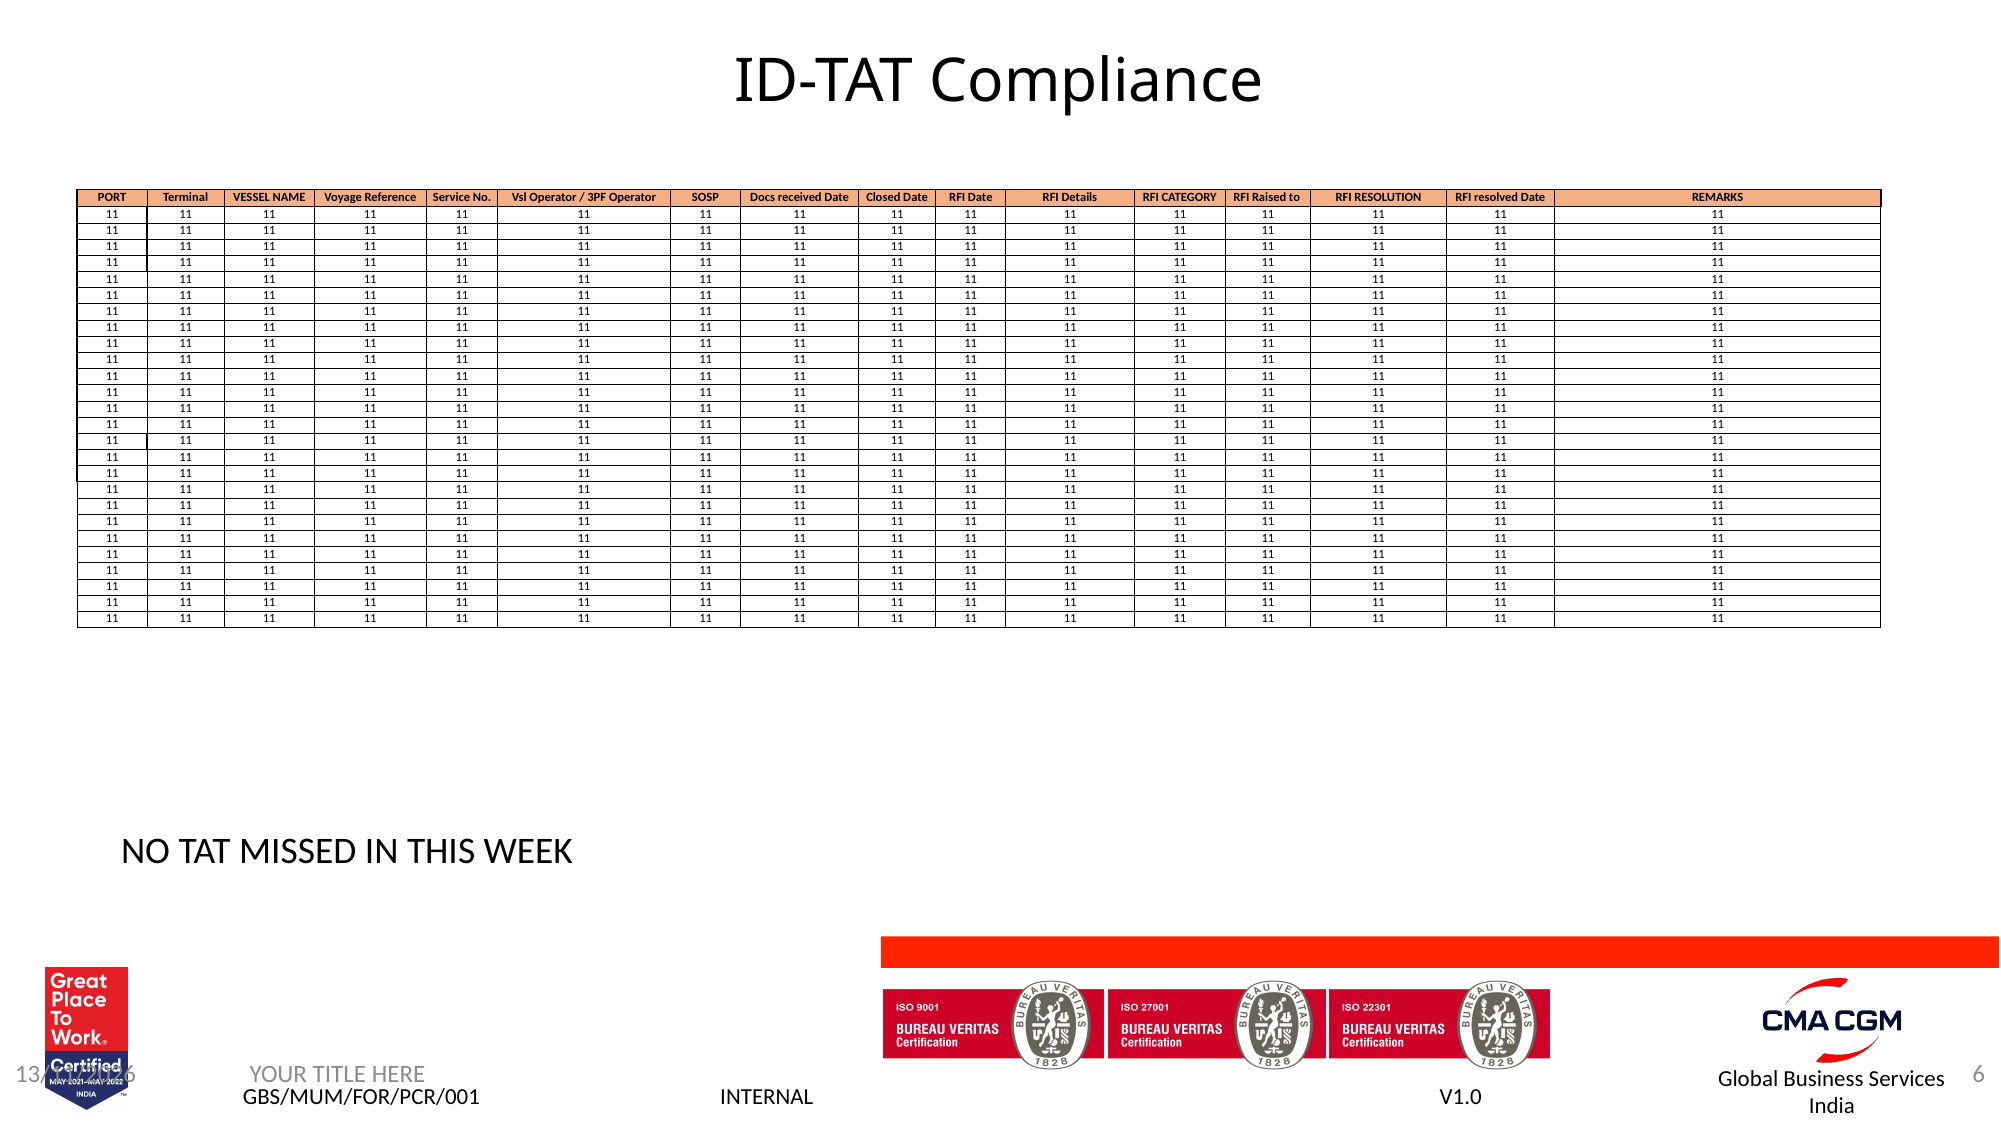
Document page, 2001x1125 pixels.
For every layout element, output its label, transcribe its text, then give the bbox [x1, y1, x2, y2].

table_cell 11 [427, 482, 497, 498]
picture [883, 980, 1104, 1074]
table_cell 11 [1135, 402, 1225, 417]
table_cell 11 [78, 466, 147, 481]
table_cell 11 [1555, 563, 1880, 579]
table_cell 11 [1135, 596, 1225, 611]
table_cell 11 [1311, 207, 1446, 223]
table_cell 11 [1226, 547, 1310, 562]
table_cell 11 [741, 256, 858, 271]
table_cell 11 [1447, 402, 1554, 417]
text_box ID-TAT Compliance [136, 38, 1861, 115]
table_cell 11 [1226, 499, 1310, 514]
table_cell 11 [1135, 515, 1225, 530]
table_header RFI Details [1006, 190, 1134, 206]
table_cell 11 [1006, 547, 1134, 562]
table_cell 11 [498, 353, 670, 368]
table_cell 11 [1447, 499, 1554, 514]
table_cell 11 [671, 515, 740, 530]
table_cell 11 [1555, 240, 1880, 255]
table_cell 11 [427, 466, 497, 481]
table_cell 11 [741, 353, 858, 368]
table_cell 11 [225, 240, 314, 255]
table_cell 11 [78, 434, 146, 449]
table_cell 11 [936, 482, 1005, 498]
table_cell 11 [1311, 547, 1446, 562]
table_cell 11 [427, 321, 497, 336]
table_cell 11 [1555, 337, 1880, 352]
table_cell 11 [225, 256, 314, 271]
table_cell 11 [1555, 353, 1880, 368]
table_cell 11 [148, 224, 224, 239]
table_cell 11 [741, 224, 858, 239]
table_cell 11 [1311, 434, 1446, 449]
table_cell 11 [741, 402, 858, 417]
table_cell 11 [78, 563, 147, 579]
table_cell 11 [225, 369, 314, 384]
table_cell 11 [1447, 304, 1554, 320]
table_cell 11 [427, 402, 497, 417]
table_cell 11 [671, 531, 740, 546]
table_cell 11 [671, 563, 740, 579]
table_cell 11 [315, 288, 426, 303]
table_cell 11 [225, 482, 314, 498]
table_cell 11 [859, 272, 935, 287]
table_cell 11 [498, 596, 670, 611]
table_cell 11 [741, 563, 858, 579]
table_cell 11 [1006, 418, 1134, 433]
table_cell 11 [1135, 207, 1225, 223]
table_cell 11 [1447, 434, 1554, 449]
table_cell 11 [936, 240, 1005, 255]
table_cell 11 [936, 207, 1005, 223]
table_cell 11 [427, 418, 497, 433]
table_cell 11 [78, 224, 146, 239]
table_cell 11 [148, 418, 224, 433]
table_cell 11 [1226, 418, 1310, 433]
table_cell 11 [1006, 256, 1134, 271]
table_cell 11 [671, 321, 740, 336]
table_header RFI Date [936, 190, 1005, 206]
table_cell 11 [1135, 482, 1225, 498]
table_cell 11 [936, 563, 1005, 579]
table_cell 11 [859, 321, 935, 336]
table_cell 11 [1226, 596, 1310, 611]
table_header Docs received Date [741, 190, 858, 206]
table_cell 11 [225, 385, 314, 401]
table_cell 11 [859, 224, 935, 239]
table_cell 11 [936, 434, 1005, 449]
table_cell 11 [1555, 580, 1880, 595]
table_cell 11 [1447, 612, 1554, 627]
table_cell 11 [1226, 321, 1310, 336]
table_cell 11 [225, 612, 314, 627]
table_cell 11 [78, 272, 147, 287]
table_cell 11 [1226, 353, 1310, 368]
table_cell 11 [1311, 369, 1446, 384]
table_cell 11 [498, 240, 670, 255]
table_cell 11 [225, 434, 314, 449]
table_cell 11 [148, 515, 224, 530]
table_cell 11 [671, 240, 740, 255]
table_cell 11 [1226, 288, 1310, 303]
table_cell 11 [936, 256, 1005, 271]
table_cell 11 [225, 337, 314, 352]
table_cell 11 [1226, 224, 1310, 239]
table_cell 11 [1135, 531, 1225, 546]
table_cell 11 [1006, 499, 1134, 514]
table_cell 11 [1311, 288, 1446, 303]
table_cell 11 [1311, 353, 1446, 368]
table_cell 11 [1447, 450, 1554, 465]
table_cell 11 [1447, 240, 1554, 255]
table_cell 11 [498, 304, 670, 320]
table_cell 11 [78, 288, 147, 303]
table_cell 11 [498, 466, 670, 481]
table_cell 11 [1447, 418, 1554, 433]
table_cell 11 [225, 547, 314, 562]
table_cell 11 [225, 499, 314, 514]
table_cell 11 [859, 418, 935, 433]
table_cell 11 [1447, 482, 1554, 498]
table_cell 11 [1555, 272, 1880, 287]
table_cell 11 [498, 418, 670, 433]
table_cell 11 [859, 547, 935, 562]
table_cell 11 [936, 224, 1005, 239]
table_cell 11 [1006, 612, 1134, 627]
table_cell 11 [936, 353, 1005, 368]
table_cell 11 [859, 288, 935, 303]
table_cell 11 [671, 612, 740, 627]
table_cell 11 [1135, 321, 1225, 336]
table_cell 11 [498, 385, 670, 401]
table_cell 11 [1447, 547, 1554, 562]
table_cell 11 [427, 288, 497, 303]
table_cell 11 [78, 499, 147, 514]
table_cell 11 [148, 288, 224, 303]
table_cell 11 [427, 450, 497, 465]
table_cell 11 [1226, 272, 1310, 287]
table_cell 11 [148, 256, 224, 271]
table_cell 11 [741, 369, 858, 384]
table_cell 11 [936, 596, 1005, 611]
table_cell 11 [225, 272, 314, 287]
table_cell 11 [1006, 224, 1134, 239]
table_cell 11 [859, 385, 935, 401]
table_cell 11 [225, 402, 314, 417]
table_cell 11 [1447, 272, 1554, 287]
table_cell 11 [1555, 418, 1880, 433]
table_cell 11 [1447, 337, 1554, 352]
table_cell 11 [1555, 304, 1880, 320]
table_cell 11 [225, 207, 314, 223]
table_cell 11 [78, 304, 147, 320]
picture [45, 967, 128, 1042]
table_cell 11 [1447, 353, 1554, 368]
table_header Closed Date [859, 190, 935, 206]
table_cell 11 [1006, 240, 1134, 255]
table_cell 11 [1555, 596, 1880, 611]
table_cell 11 [1447, 563, 1554, 579]
table_cell 11 [741, 515, 858, 530]
table_cell 11 [1555, 402, 1880, 417]
table_cell 11 [1555, 288, 1880, 303]
table_cell 11 [741, 434, 858, 449]
table_cell 11 [498, 450, 670, 465]
table_cell 11 [859, 466, 935, 481]
table_cell 11 [1447, 385, 1554, 401]
table_cell 11 [148, 321, 224, 336]
table_cell 11 [936, 321, 1005, 336]
table_cell 11 [1311, 596, 1446, 611]
table_cell 11 [936, 304, 1005, 320]
table_cell 11 [315, 369, 426, 384]
table_cell 11 [1555, 256, 1880, 271]
table_cell 11 [225, 321, 314, 336]
table_cell 11 [78, 385, 147, 401]
table_cell 11 [1006, 596, 1134, 611]
table_cell 11 [671, 547, 740, 562]
table_cell 11 [498, 434, 670, 449]
table_cell 11 [1006, 563, 1134, 579]
table_cell 11 [225, 515, 314, 530]
table_cell 11 [671, 385, 740, 401]
table_cell 11 [1555, 515, 1880, 530]
table_cell 11 [498, 288, 670, 303]
table_cell 11 [315, 466, 426, 481]
table_cell 11 [148, 353, 224, 368]
table_header REMARKS [1555, 190, 1880, 206]
table_cell 11 [671, 434, 740, 449]
table_cell 11 [859, 482, 935, 498]
table_cell 11 [1135, 353, 1225, 368]
table_cell 11 [671, 304, 740, 320]
table_cell 11 [741, 612, 858, 627]
table_cell 11 [148, 482, 224, 498]
table_cell 11 [1135, 499, 1225, 514]
table_header VESSEL NAME [225, 190, 314, 206]
table_cell 11 [498, 369, 670, 384]
table_cell 11 [1226, 531, 1310, 546]
table_cell 11 [1311, 272, 1446, 287]
text_box NO TAT MISSED IN THIS WEEK [106, 818, 1871, 879]
table_cell 11 [1006, 385, 1134, 401]
table_cell 11 [859, 353, 935, 368]
table_cell 11 [1135, 580, 1225, 595]
table_cell 11 [1555, 482, 1880, 498]
table_cell 11 [1006, 304, 1134, 320]
table_cell 11 [1311, 304, 1446, 320]
table_cell 11 [1006, 482, 1134, 498]
table_cell 11 [1447, 207, 1554, 223]
table_cell 11 [148, 207, 224, 223]
table_cell 11 [498, 321, 670, 336]
table_header RFI RESOLUTION [1311, 190, 1446, 206]
table_cell 11 [148, 337, 224, 352]
table_cell 11 [859, 515, 935, 530]
table_cell 11 [225, 418, 314, 433]
table_cell 11 [148, 612, 224, 627]
table_cell 11 [315, 434, 426, 449]
table_cell 11 [78, 337, 147, 352]
table_cell 11 [498, 515, 670, 530]
table_cell 11 [1311, 337, 1446, 352]
table_cell 11 [1226, 434, 1310, 449]
table_cell 11 [498, 563, 670, 579]
table_cell 11 [427, 547, 497, 562]
table_header Vsl Operator / 3PF Operator [498, 190, 670, 206]
table_cell 11 [1555, 466, 1880, 481]
table_cell 11 [225, 288, 314, 303]
table_cell 11 [498, 402, 670, 417]
table_cell 11 [1447, 288, 1554, 303]
footer YOUR TITLE HERE [0, 1042, 675, 1103]
table_cell 11 [1135, 240, 1225, 255]
table_cell 11 [1311, 563, 1446, 579]
table_cell 11 [148, 369, 224, 384]
table_cell 11 [859, 434, 935, 449]
table_cell 11 [148, 580, 224, 595]
table_cell 11 [936, 450, 1005, 465]
table_cell 11 [859, 580, 935, 595]
table_cell 11 [671, 499, 740, 514]
table_cell 11 [936, 612, 1005, 627]
table_cell 11 [315, 418, 426, 433]
table_cell 11 [1226, 402, 1310, 417]
table_cell 11 [315, 499, 426, 514]
table_cell 11 [498, 207, 670, 223]
table_cell 11 [1447, 580, 1554, 595]
table_cell 11 [1311, 580, 1446, 595]
table_cell 11 [78, 240, 146, 255]
table_cell 11 [859, 450, 935, 465]
table_cell 11 [225, 304, 314, 320]
table_cell 11 [859, 207, 935, 223]
table_cell 11 [427, 256, 497, 271]
table_cell 11 [1006, 580, 1134, 595]
table_cell 11 [671, 450, 740, 465]
table_cell 11 [671, 337, 740, 352]
table_cell 11 [315, 385, 426, 401]
table_cell 11 [148, 450, 224, 465]
table_cell 11 [671, 224, 740, 239]
table_cell 11 [936, 499, 1005, 514]
table_cell 11 [148, 466, 224, 481]
table_cell 11 [225, 353, 314, 368]
table_cell 11 [315, 531, 426, 546]
table_cell 11 [1006, 466, 1134, 481]
table_cell 11 [671, 466, 740, 481]
table_cell 11 [1555, 385, 1880, 401]
table_cell 11 [315, 450, 426, 465]
table_cell 11 [741, 418, 858, 433]
table_cell 11 [1226, 466, 1310, 481]
table_cell 11 [671, 353, 740, 368]
table_cell 11 [1311, 515, 1446, 530]
table_cell 11 [78, 402, 147, 417]
table_cell 11 [1226, 612, 1310, 627]
table_cell 11 [315, 321, 426, 336]
table_cell 11 [671, 418, 740, 433]
table_cell 11 [1226, 337, 1310, 352]
table_cell 11 [225, 466, 314, 481]
table_cell 11 [1006, 434, 1134, 449]
table_cell 11 [1135, 288, 1225, 303]
table_cell 11 [1447, 466, 1554, 481]
table_cell 11 [315, 207, 426, 223]
table_cell 11 [1135, 337, 1225, 352]
table_cell 11 [78, 369, 147, 384]
table_cell 11 [859, 369, 935, 384]
table_cell 11 [936, 466, 1005, 481]
table_cell 11 [1135, 612, 1225, 627]
table_header RFI resolved Date [1447, 190, 1554, 206]
table_cell 11 [427, 240, 497, 255]
table_cell 11 [78, 321, 147, 336]
table_cell 11 [741, 207, 858, 223]
table_header PORT [78, 190, 147, 206]
table_cell 11 [225, 450, 314, 465]
table_cell 11 [1311, 466, 1446, 481]
table_cell 11 [78, 515, 147, 530]
table_cell 11 [1135, 547, 1225, 562]
table_cell 11 [1311, 450, 1446, 465]
table_cell 11 [936, 385, 1005, 401]
table_cell 11 [315, 240, 426, 255]
table_cell 11 [427, 353, 497, 368]
table_cell 11 [1311, 385, 1446, 401]
table_cell 11 [1311, 240, 1446, 255]
table_header Service No. [427, 190, 497, 206]
table_cell 11 [1311, 418, 1446, 433]
table_cell 11 [148, 531, 224, 546]
table_cell 11 [1135, 385, 1225, 401]
table_cell 11 [859, 337, 935, 352]
table_cell 11 [859, 256, 935, 271]
table_cell 11 [1311, 499, 1446, 514]
table_cell 11 [1226, 304, 1310, 320]
table_cell 11 [498, 256, 670, 271]
table_cell 11 [498, 580, 670, 595]
table_cell 11 [427, 207, 497, 223]
table_cell 11 [1006, 369, 1134, 384]
table_cell 11 [1311, 321, 1446, 336]
table_cell 11 [936, 515, 1005, 530]
table_header RFI CATEGORY [1135, 190, 1225, 206]
table_cell 11 [315, 224, 426, 239]
table_cell 11 [1135, 434, 1225, 449]
picture [1108, 980, 1326, 1074]
table_cell 11 [859, 402, 935, 417]
table_cell 11 [1555, 612, 1880, 627]
table_cell 11 [671, 256, 740, 271]
table_cell 11 [1311, 531, 1446, 546]
table_cell 11 [498, 272, 670, 287]
table_header RFI Raised to [1226, 190, 1310, 206]
table_cell 11 [1555, 450, 1880, 465]
table_cell 11 [78, 482, 147, 498]
table_cell 11 [936, 418, 1005, 433]
table_cell 11 [1135, 304, 1225, 320]
table_cell 11 [741, 385, 858, 401]
table_cell 11 [148, 596, 224, 611]
table_cell 11 [1135, 369, 1225, 384]
table_cell 11 [1555, 207, 1880, 223]
table_cell 11 [427, 224, 497, 239]
table_cell 11 [315, 596, 426, 611]
table_cell 11 [315, 272, 426, 287]
table_cell 11 [1555, 531, 1880, 546]
table_cell 11 [1226, 515, 1310, 530]
table_cell 11 [1006, 402, 1134, 417]
table_cell 11 [315, 515, 426, 530]
table_cell 11 [315, 337, 426, 352]
table_cell 11 [78, 596, 147, 611]
table_cell 11 [859, 531, 935, 546]
table_cell 11 [78, 547, 147, 562]
picture [1763, 975, 1901, 1042]
table_cell 11 [1226, 385, 1310, 401]
table_cell 11 [427, 531, 497, 546]
table_cell 11 [148, 434, 224, 449]
table_cell 11 [936, 337, 1005, 352]
table_cell 11 [498, 337, 670, 352]
table_cell 11 [936, 547, 1005, 562]
table_cell 11 [427, 612, 497, 627]
table_cell 11 [148, 402, 224, 417]
table_cell 11 [498, 499, 670, 514]
table_cell 11 [427, 385, 497, 401]
table_cell 11 [1226, 482, 1310, 498]
table_cell 11 [498, 482, 670, 498]
table_cell 11 [741, 580, 858, 595]
table_cell 11 [859, 563, 935, 579]
table_cell 11 [225, 596, 314, 611]
table_cell 11 [1006, 450, 1134, 465]
table_header Voyage Reference [315, 190, 426, 206]
table_cell 11 [1311, 482, 1446, 498]
table_cell 11 [859, 596, 935, 611]
table_cell 11 [1311, 402, 1446, 417]
picture [1329, 980, 1550, 1074]
table_cell 11 [671, 272, 740, 287]
table_cell 11 [859, 304, 935, 320]
table_cell 11 [1226, 207, 1310, 223]
table_cell 11 [1447, 256, 1554, 271]
table_cell 11 [427, 272, 497, 287]
table_cell 11 [1447, 515, 1554, 530]
table_cell 11 [671, 596, 740, 611]
table_cell 11 [671, 580, 740, 595]
table_cell 11 [741, 240, 858, 255]
table_cell 11 [671, 207, 740, 223]
table_cell 11 [78, 256, 146, 271]
table_cell 11 [1135, 563, 1225, 579]
table_cell 11 [78, 612, 147, 627]
table_cell 11 [427, 596, 497, 611]
table_cell 11 [498, 612, 670, 627]
table_cell 11 [1226, 256, 1310, 271]
table_cell 11 [741, 547, 858, 562]
table_cell 11 [936, 369, 1005, 384]
table_cell 11 [148, 304, 224, 320]
table_cell 11 [936, 402, 1005, 417]
table_cell 11 [225, 531, 314, 546]
table_cell 11 [1006, 288, 1134, 303]
table_cell 11 [741, 304, 858, 320]
table_cell 11 [1006, 531, 1134, 546]
table_cell 11 [1006, 321, 1134, 336]
table_cell 11 [1555, 369, 1880, 384]
table_cell 11 [1006, 337, 1134, 352]
table_cell 11 [1006, 272, 1134, 287]
table_cell 11 [741, 321, 858, 336]
table_cell 11 [1226, 240, 1310, 255]
table_cell 11 [427, 304, 497, 320]
table_cell 11 [936, 272, 1005, 287]
table_cell 11 [427, 499, 497, 514]
table_cell 11 [78, 450, 147, 465]
table_cell 11 [741, 531, 858, 546]
table_cell 11 [1226, 580, 1310, 595]
table_cell 11 [427, 434, 497, 449]
table_cell 11 [315, 547, 426, 562]
table_cell 11 [1135, 272, 1225, 287]
table_cell 11 [225, 224, 314, 239]
table_cell 11 [1226, 450, 1310, 465]
table_cell 11 [936, 531, 1005, 546]
table_cell 11 [315, 482, 426, 498]
table_cell 11 [1226, 369, 1310, 384]
table_cell 11 [859, 499, 935, 514]
table_cell 11 [741, 499, 858, 514]
table_cell 11 [936, 580, 1005, 595]
table_cell 11 [225, 563, 314, 579]
table_cell 11 [741, 337, 858, 352]
table_cell 11 [741, 466, 858, 481]
table_cell 11 [427, 369, 497, 384]
picture [45, 1103, 128, 1110]
table_cell 11 [427, 337, 497, 352]
table_cell 11 [1135, 466, 1225, 481]
table_cell 11 [315, 612, 426, 627]
table_cell 11 [1006, 207, 1134, 223]
table_cell 11 [741, 450, 858, 465]
table_cell 11 [315, 304, 426, 320]
table_cell 11 [1555, 321, 1880, 336]
table_cell 11 [78, 580, 147, 595]
table_cell 11 [1555, 499, 1880, 514]
table_cell 11 [1135, 418, 1225, 433]
table_cell 11 [498, 224, 670, 239]
table_cell 11 [1311, 224, 1446, 239]
table_cell 11 [1447, 596, 1554, 611]
table_cell 11 [859, 240, 935, 255]
table_cell 11 [315, 353, 426, 368]
table_cell 11 [148, 240, 224, 255]
table_cell 11 [148, 272, 224, 287]
table_cell 11 [78, 531, 147, 546]
table_header Terminal [148, 190, 224, 206]
table_cell 11 [1135, 450, 1225, 465]
table_cell 11 [741, 482, 858, 498]
table_cell 11 [936, 288, 1005, 303]
table_cell 11 [741, 272, 858, 287]
table_cell 11 [671, 482, 740, 498]
table_cell 11 [1447, 321, 1554, 336]
table_cell 11 [741, 596, 858, 611]
table_cell 11 [427, 580, 497, 595]
table_cell 11 [315, 563, 426, 579]
table_cell 11 [1006, 353, 1134, 368]
table_cell 11 [1555, 547, 1880, 562]
table_cell 11 [1135, 224, 1225, 239]
table_cell 11 [315, 402, 426, 417]
table_cell 11 [498, 547, 670, 562]
table_cell 11 [1006, 515, 1134, 530]
table_cell 11 [148, 563, 224, 579]
table_cell 11 [1311, 612, 1446, 627]
table_cell 11 [427, 515, 497, 530]
table_cell 11 [671, 288, 740, 303]
table_cell 11 [1447, 224, 1554, 239]
table_cell 11 [225, 580, 314, 595]
table_cell 11 [1555, 224, 1880, 239]
slide_number 6 [1550, 1042, 2000, 1103]
table_cell 11 [498, 531, 670, 546]
table_cell 11 [148, 547, 224, 562]
table_cell 11 [1447, 531, 1554, 546]
table_cell 11 [1311, 256, 1446, 271]
table_cell 11 [1447, 369, 1554, 384]
table_cell 11 [78, 353, 147, 368]
table_cell 11 [1135, 256, 1225, 271]
table_header SOSP [671, 190, 740, 206]
table_cell 11 [671, 369, 740, 384]
table_cell 11 [315, 580, 426, 595]
table_cell 11 [148, 385, 224, 401]
table_cell 11 [859, 612, 935, 627]
table_cell 11 [148, 499, 224, 514]
table_cell 11 [427, 563, 497, 579]
table_cell 11 [1555, 434, 1880, 449]
table_cell 11 [78, 418, 147, 433]
table_cell 11 [78, 207, 146, 223]
table_cell 11 [671, 402, 740, 417]
table_cell 11 [741, 288, 858, 303]
table_cell 11 [315, 256, 426, 271]
table_cell 11 [1226, 563, 1310, 579]
